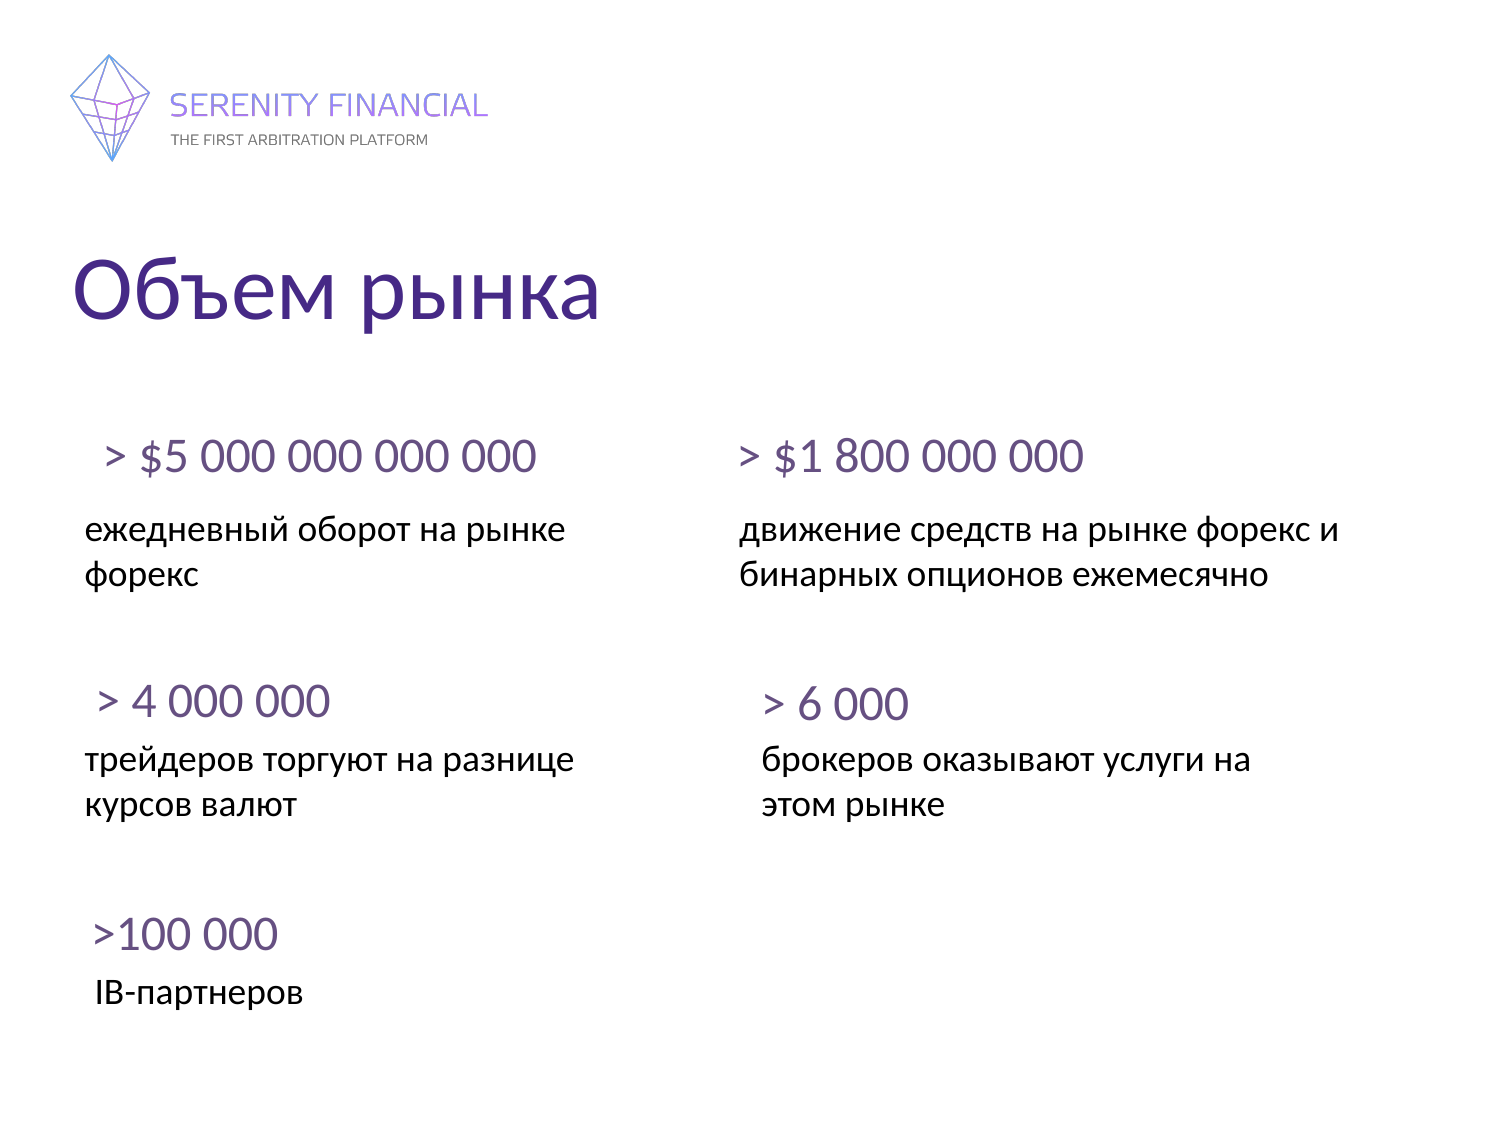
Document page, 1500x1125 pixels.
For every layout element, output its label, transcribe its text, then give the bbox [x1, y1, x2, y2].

text_box брокеров оказывают услуги на этом рынке [753, 726, 1271, 832]
text_box >100 000 [83, 892, 287, 968]
text_box > $1 800 000 000 [729, 415, 1092, 491]
text_box > 4 000 000 [87, 660, 339, 726]
picture [70, 54, 488, 162]
text_box движение средств на рынке форекс и бинарных опционов ежемесячно [731, 496, 1394, 602]
text_box ежедневный оборот на рынке форекс [77, 496, 668, 602]
text_box трейдеров торгуют на разнице курсов валют [77, 726, 668, 832]
text_box IB-партнеров [87, 959, 321, 1020]
text_box > $5 000 000 000 000 [94, 415, 545, 491]
title Объем рынка [64, 188, 1416, 378]
text_box > 6 000 [753, 662, 918, 738]
